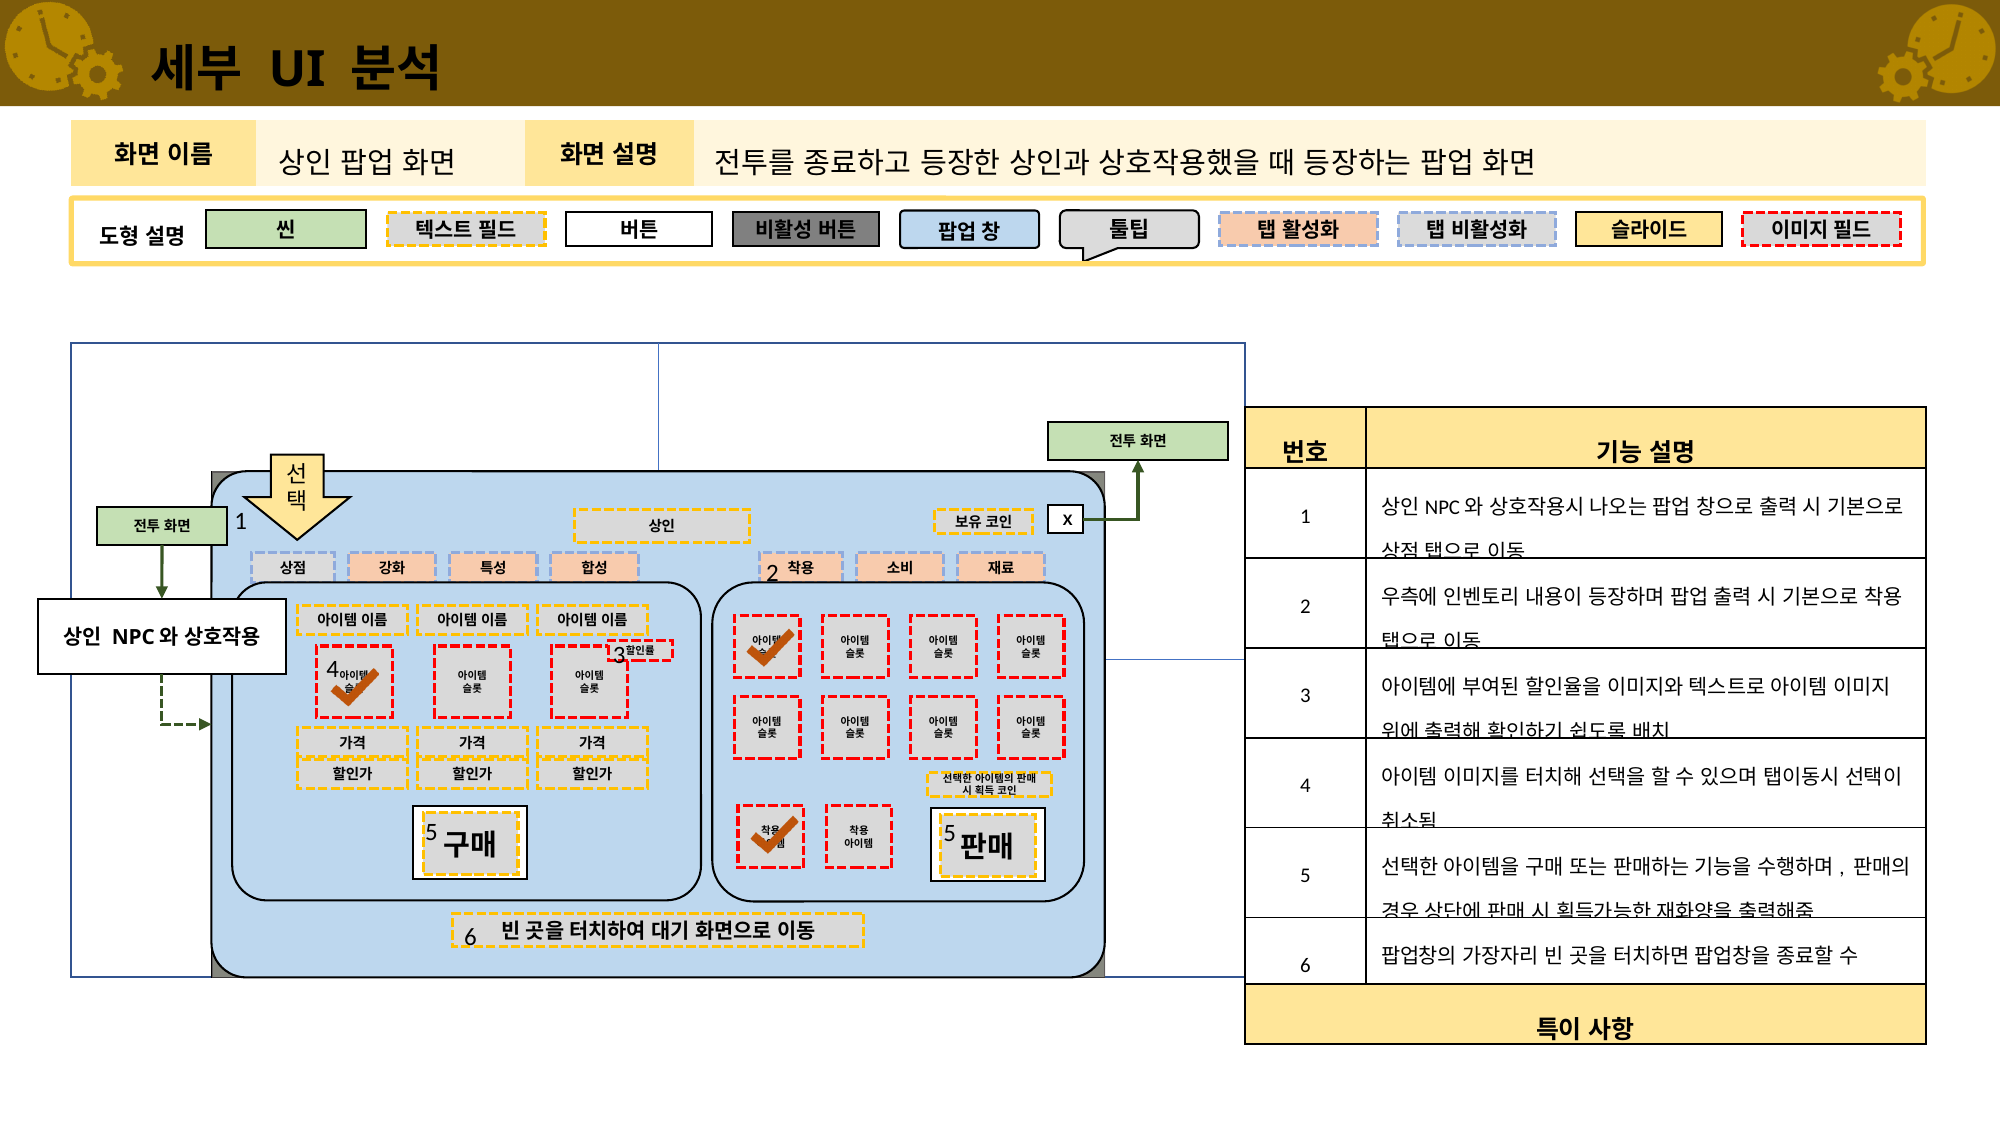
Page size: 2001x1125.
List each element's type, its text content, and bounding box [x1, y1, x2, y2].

text_box 전투 화면 [1047, 421, 1229, 461]
text_box 전투 화면 [96, 506, 211, 546]
table_header 특이 사항 [1246, 985, 1925, 1043]
table_cell 우측에 인벤토리 내용이 등장하며 팝업 출력 시 기본으로 착용 탭으로 이동 [1367, 559, 1925, 647]
table_cell 5 [1246, 828, 1365, 917]
text_box 선택 [269, 453, 325, 471]
table_cell 2 [1246, 559, 1365, 647]
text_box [737, 805, 892, 868]
table_cell 3 [1246, 649, 1365, 737]
picture [741, 626, 795, 671]
text_box 세부 UI 분석 [135, 12, 1861, 91]
table_cell 6 [1246, 918, 1365, 983]
list 전투를 종료하고 등장한 상인과 상호작용했을 때 등장하는 팝업 화면 [699, 120, 1914, 187]
table_cell 1 [1246, 469, 1365, 557]
table_cell 팝업창의 가장자리 빈 곳을 터치하면 팝업창을 종료할 수 있음을 알려주는 텍스트와 함께 상단에 x버튼을 배치 [1367, 918, 1925, 983]
table_cell 아이템에 부여된 할인율을 이미지와 텍스트로 아이템 이미지 위에 출력해 확인하기 쉽도록 배치 [1367, 649, 1925, 737]
table_cell 선택한 아이템을 구매 또는 판매하는 기능을 수행하며, 판매의 경우 상단에 판매 시 획득가능한 재화양을 출력해줌 [1367, 828, 1925, 917]
text_box 상인 NPC와 상호작용 [37, 598, 211, 675]
table_header 번호 [1246, 408, 1365, 467]
table_cell 아이템 이미지를 터치해 선택을 할 수 있으며 탭이동시 선택이 취소됨 [1367, 739, 1925, 827]
table_cell 4 [1246, 739, 1365, 827]
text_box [297, 605, 673, 880]
list 상인 팝업 화면 [263, 120, 524, 187]
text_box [161, 674, 212, 724]
table_header 기능 설명 [1367, 408, 1925, 467]
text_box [734, 615, 1064, 759]
table_cell 상인NPC와 상호작용시 나오는 팝업 창으로 출력 시 기본으로 상점 탭으로 이동 [1367, 469, 1925, 557]
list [211, 471, 1105, 978]
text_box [1082, 459, 1139, 520]
